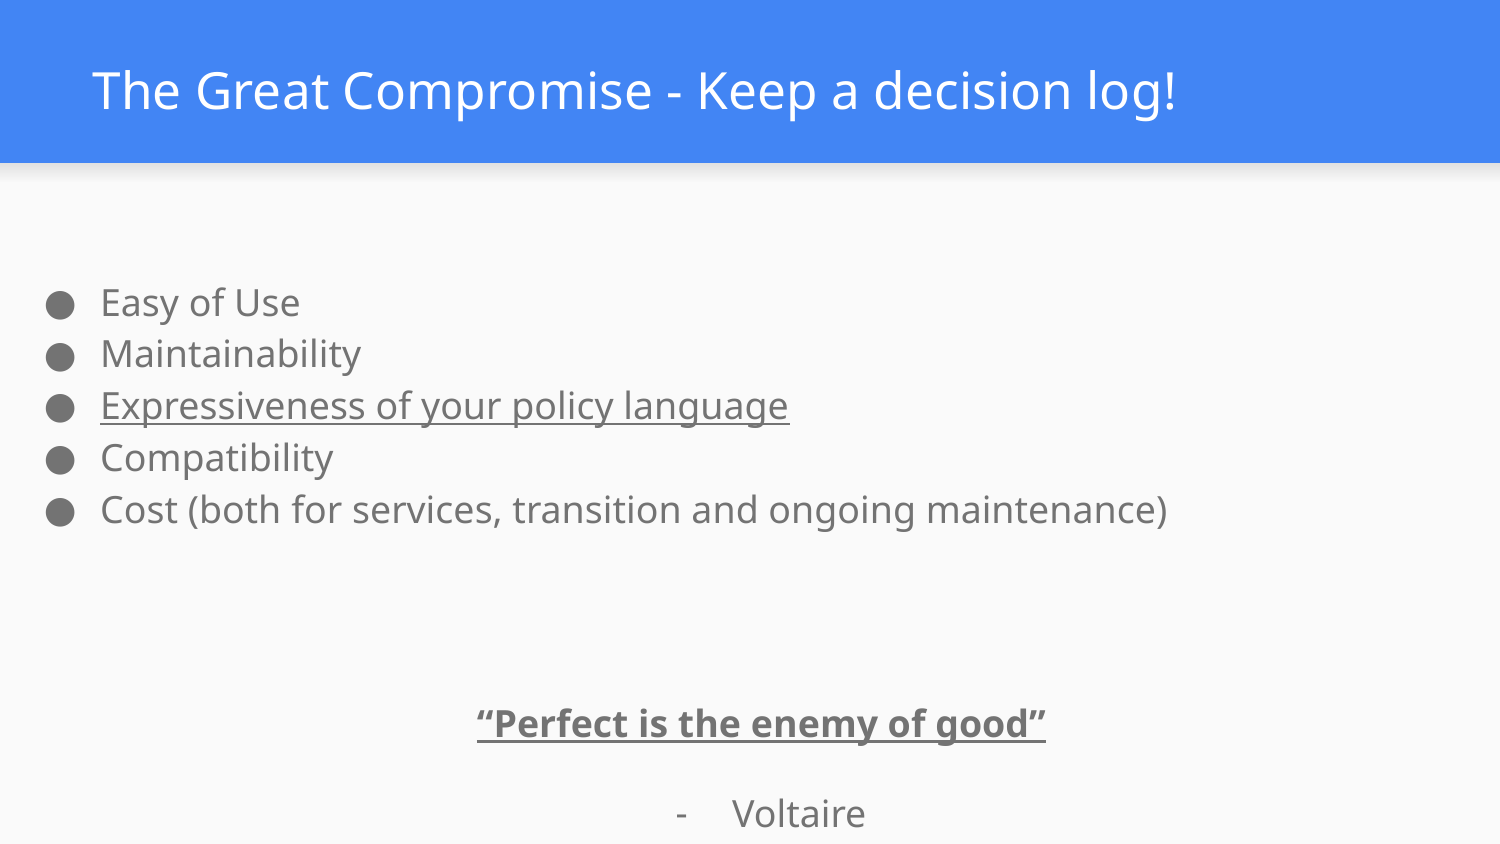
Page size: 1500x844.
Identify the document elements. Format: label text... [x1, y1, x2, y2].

text_box “Perfect is the enemy of good” Voltaire [0, 684, 1500, 786]
list Easy of Use Maintainability Expressiveness of your policy language Compatibility Cost (both for services, transition and ongoing maintenance) [10, 786, 1489, 844]
title The Great Compromise - Keep a decision log! [77, 8, 1427, 135]
list Easy of Use Maintainability Expressiveness of your policy language Compatibility Cost (both for services, transition and ongoing maintenance) [10, 256, 1489, 684]
